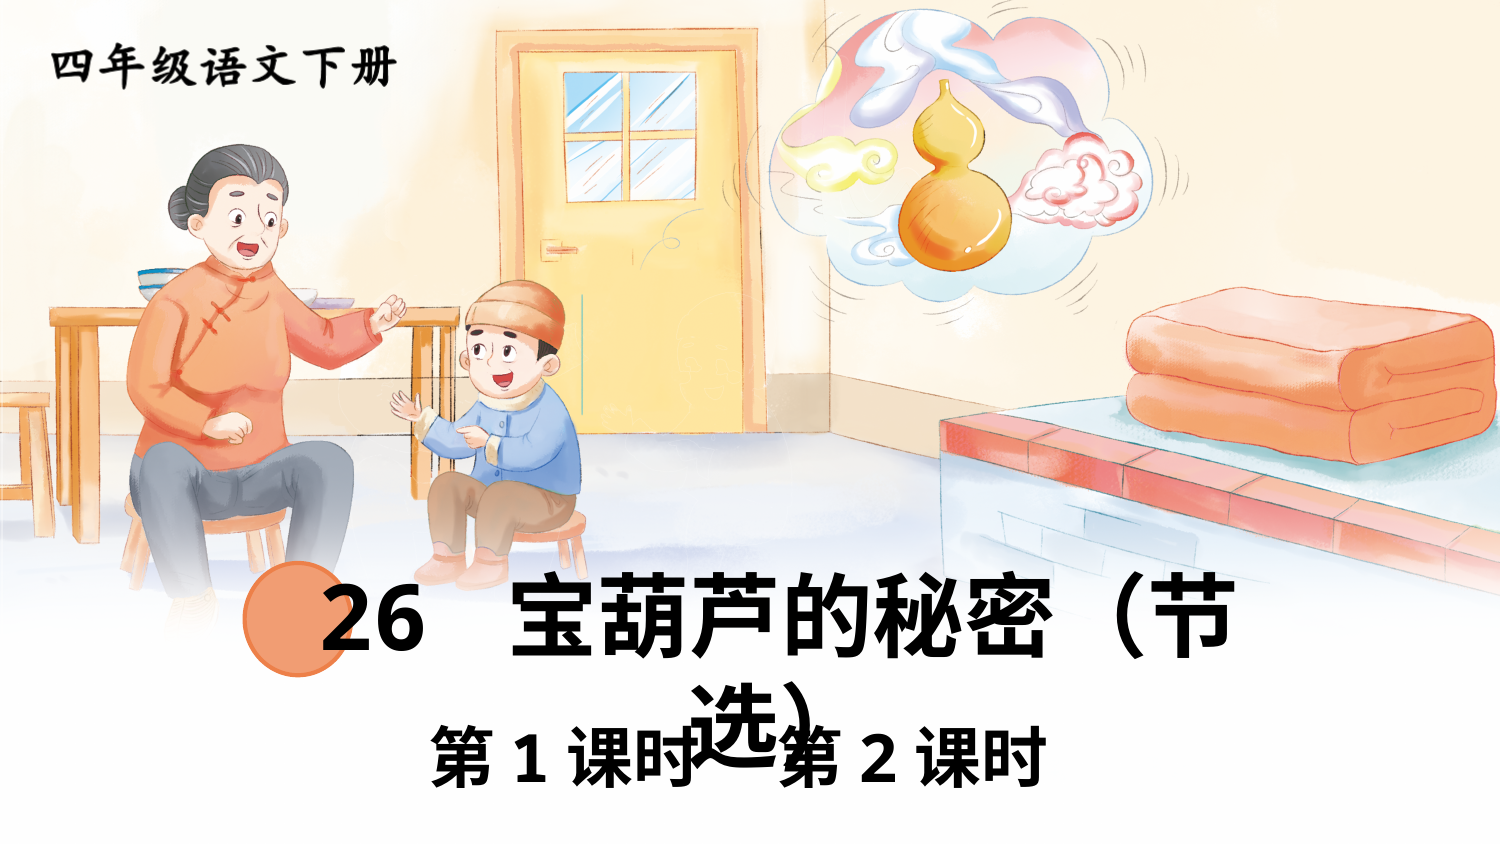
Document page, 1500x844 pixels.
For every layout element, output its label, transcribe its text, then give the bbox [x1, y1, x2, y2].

text_box [242, 572, 265, 666]
picture [0, 0, 1500, 844]
text_box 26 宝葫芦的秘密（节选） [265, 551, 1294, 677]
text_box 第2课时 [738, 708, 1087, 803]
text_box 第1课时 [390, 708, 738, 803]
